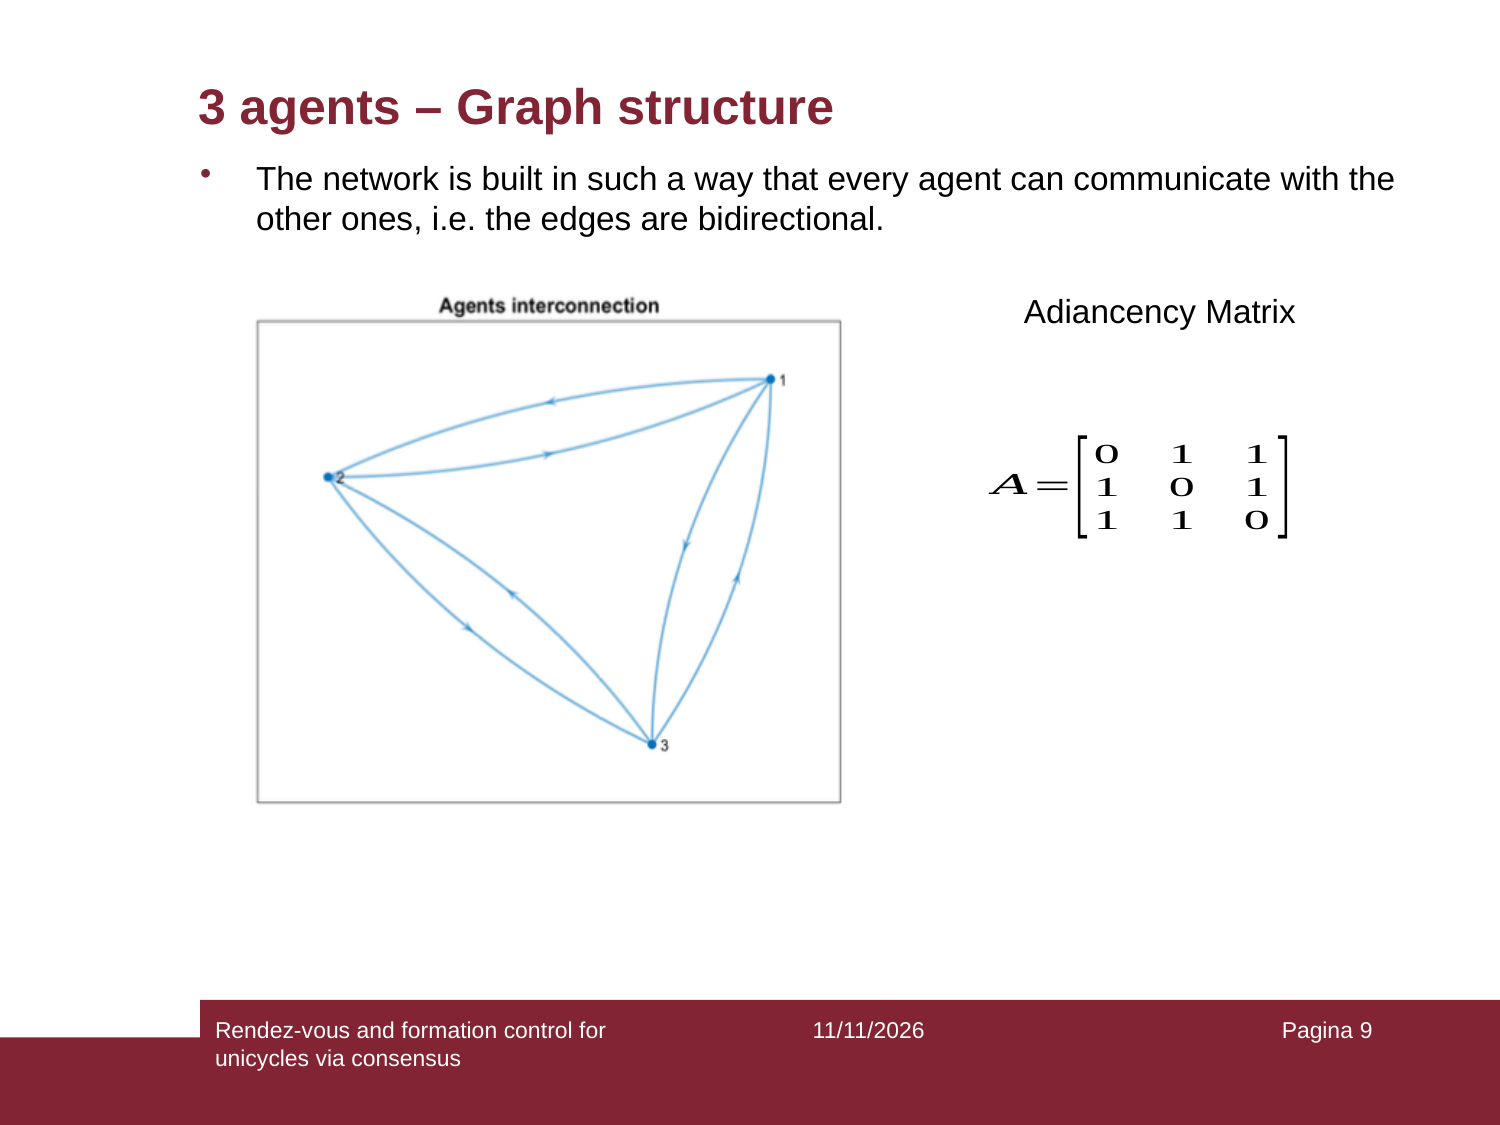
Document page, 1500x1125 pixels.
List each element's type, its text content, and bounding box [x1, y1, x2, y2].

list The network is built in such a way that every agent can communicate with the other ones, i.e. the edges are bidirectional. Adiancency Matrix [185, 149, 1426, 825]
title 3 agents – Graph structure [183, 67, 1424, 150]
picture [186, 275, 885, 850]
slide_number Pagina 9 [1074, 1008, 1388, 1084]
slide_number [712, 1008, 1025, 1084]
footer Rendez-vous and formation control for unicycles via consensus [200, 1008, 675, 1084]
